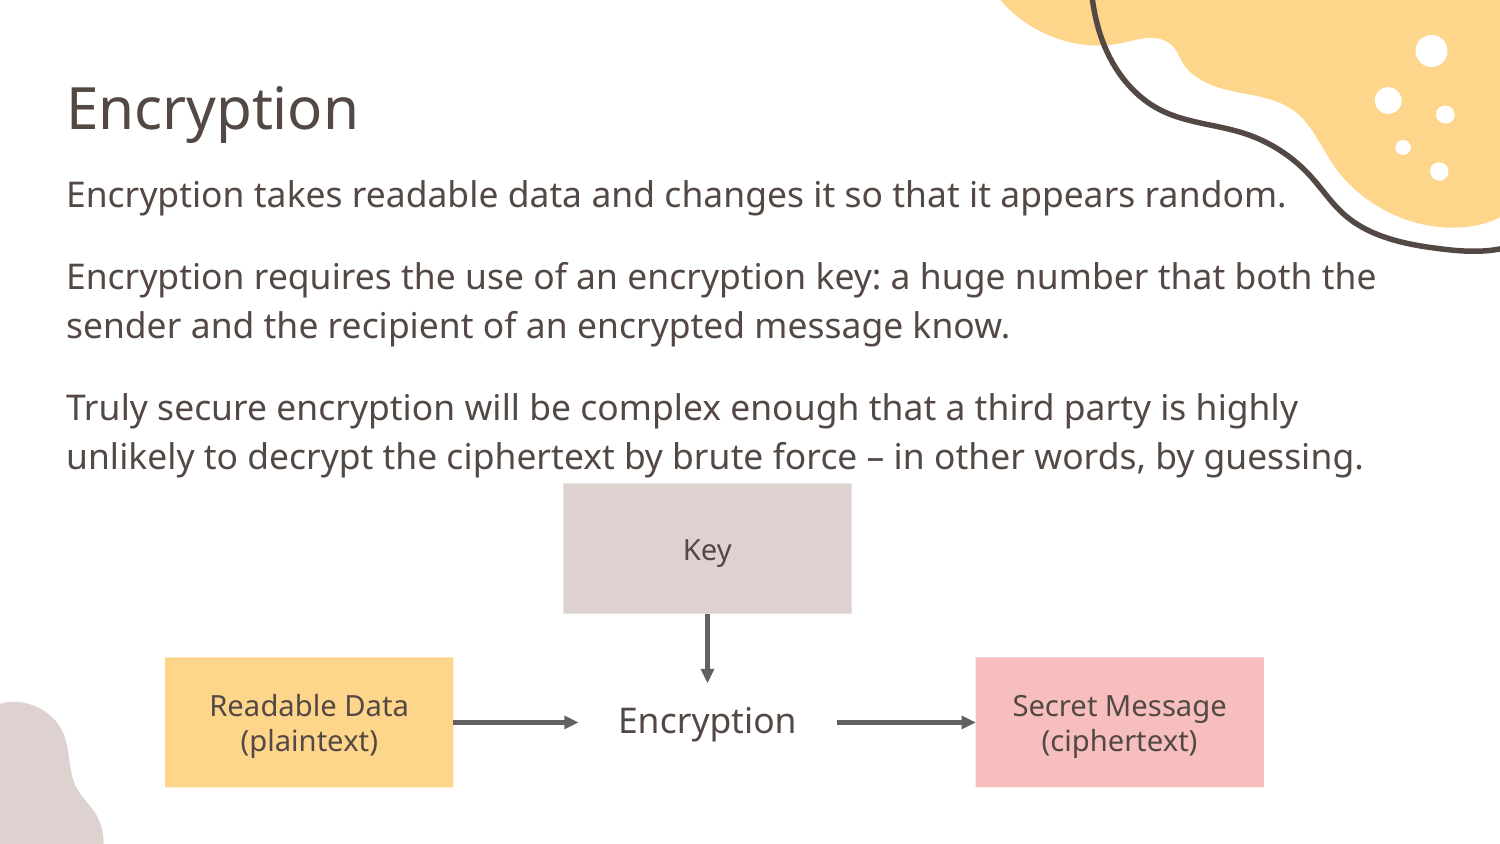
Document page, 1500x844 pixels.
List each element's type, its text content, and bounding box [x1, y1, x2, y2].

text_box Secret Message (ciphertext) [975, 657, 1264, 788]
text_box Readable Data (plaintext) [165, 657, 454, 788]
text_box Key [563, 483, 852, 614]
text_box Encryption [51, 56, 1449, 150]
text_box Encryption takes readable data and changes it so that it appears random. Encryption requires the use of an encryption key: a huge number that both the sender and the recipient of an encrypted message know. Truly secure encryption will be complex enough that a third party is highly unlikely to decrypt the ciphertext by brute force – in other words, by guessing. [51, 150, 1449, 493]
text_box Encryption [578, 682, 837, 762]
